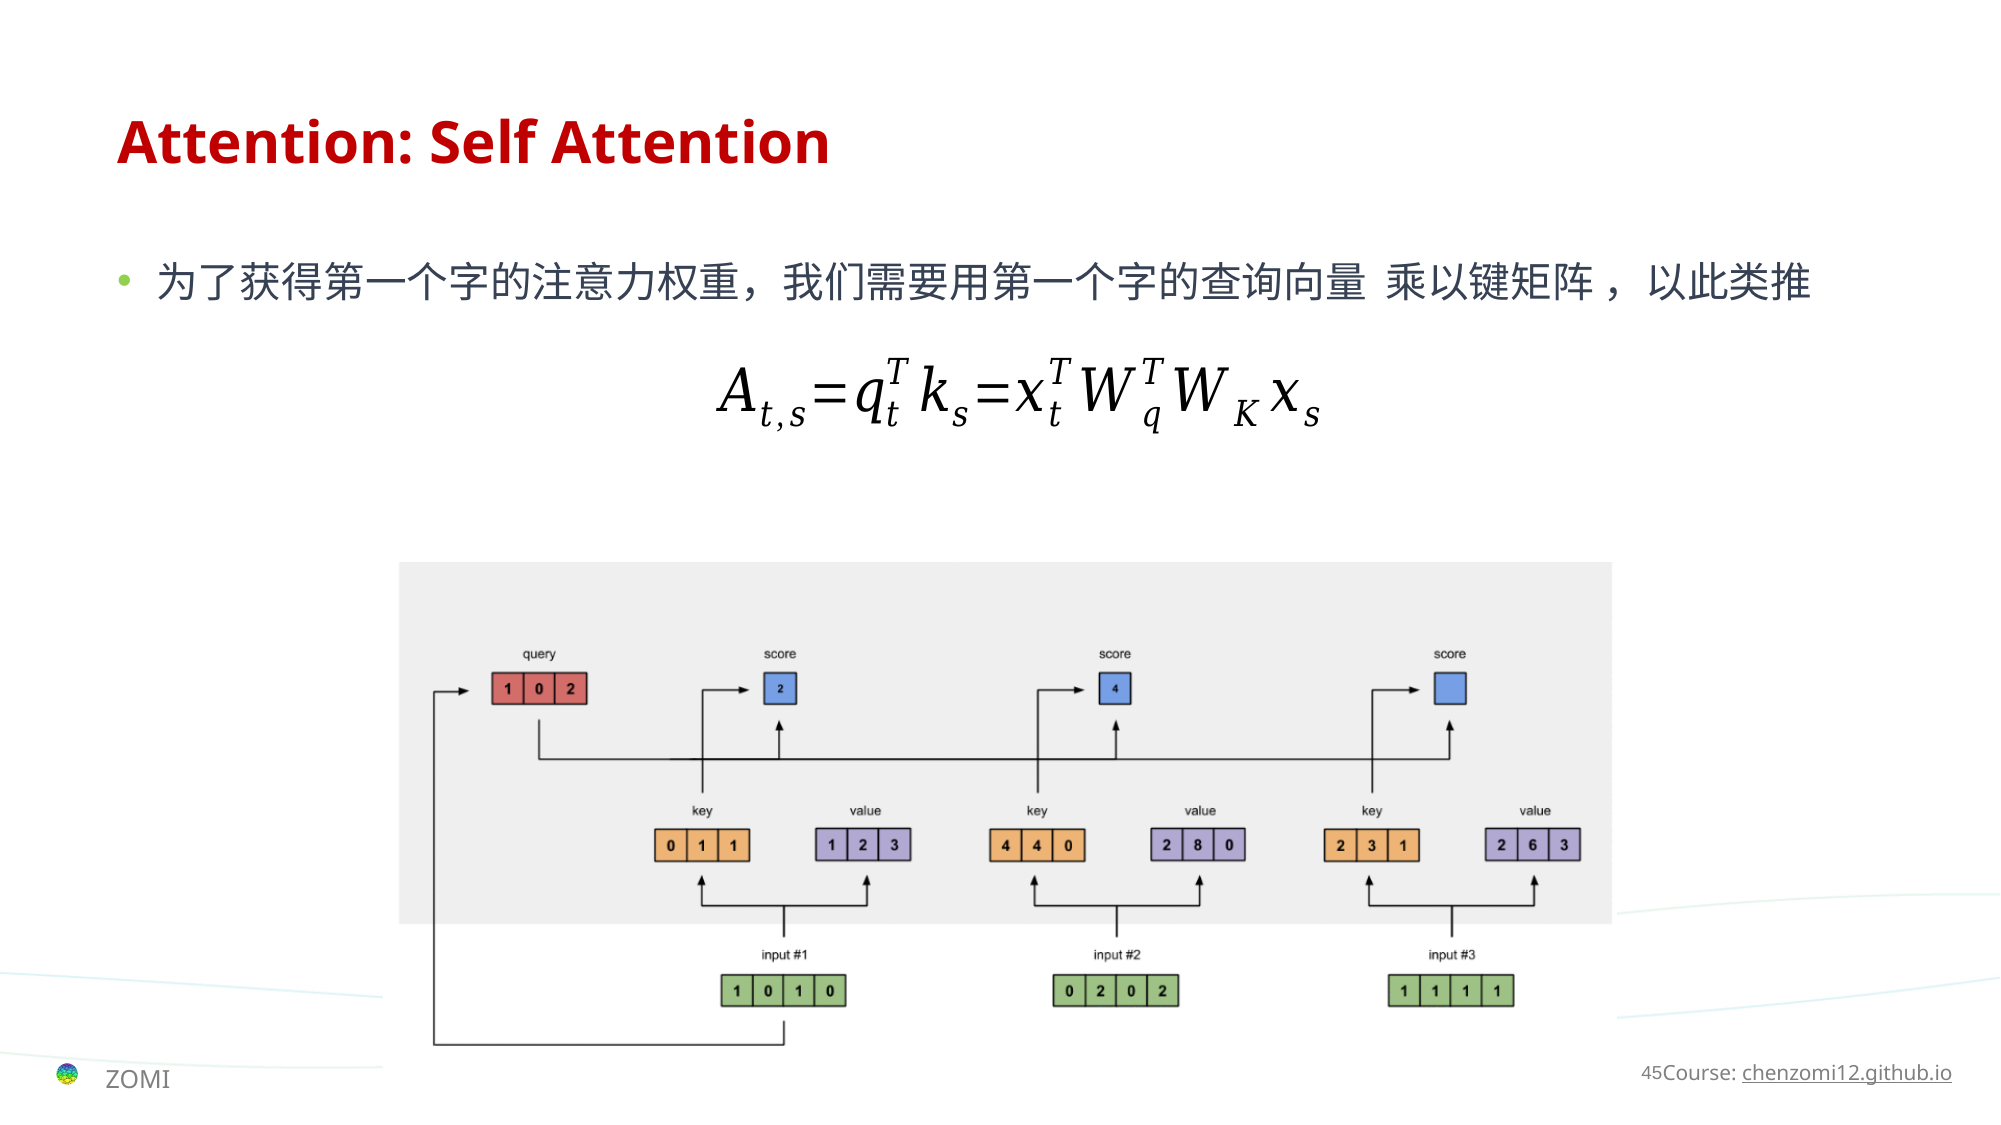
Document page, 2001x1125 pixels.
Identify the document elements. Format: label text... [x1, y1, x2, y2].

title Attention: Self Attention [102, 91, 1901, 189]
picture [0, 0, 2001, 1125]
